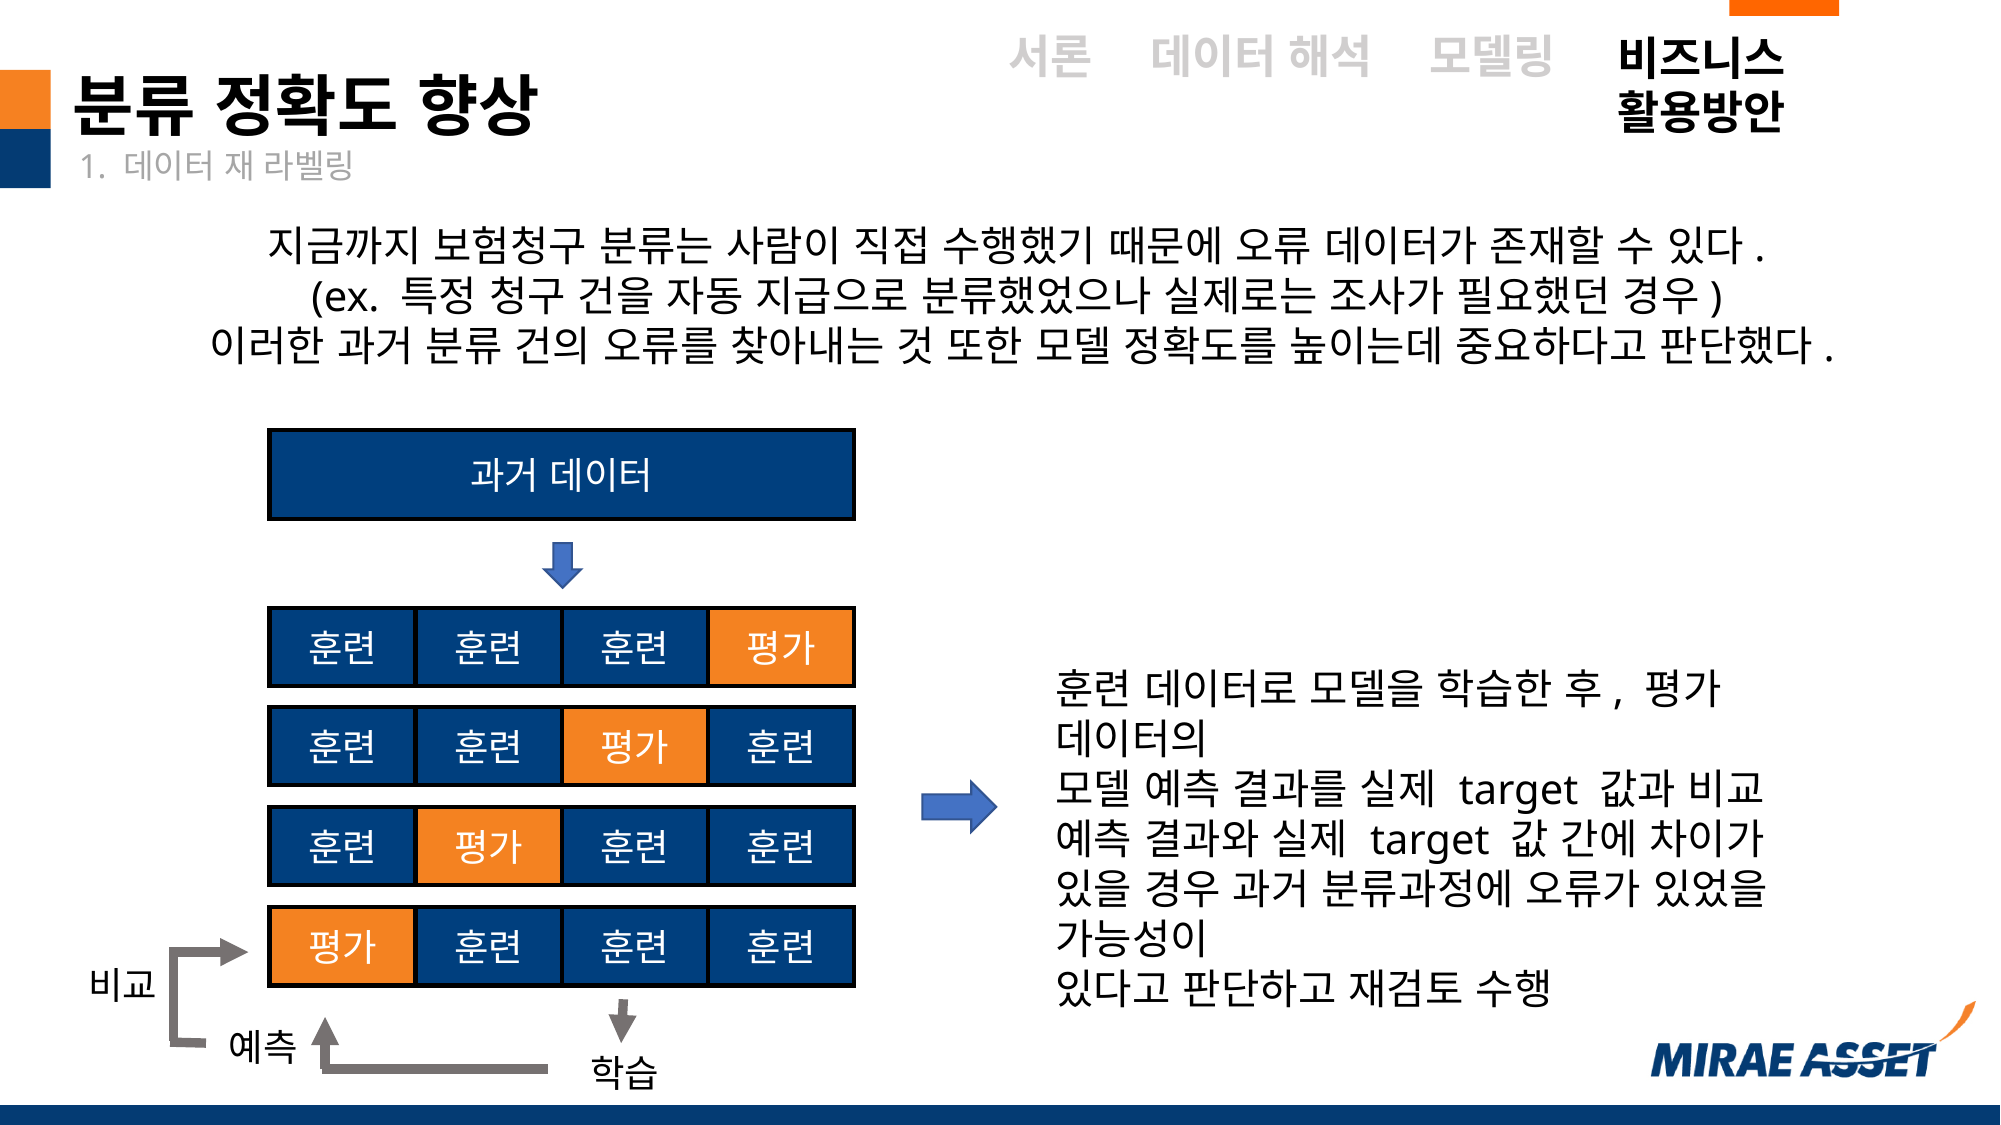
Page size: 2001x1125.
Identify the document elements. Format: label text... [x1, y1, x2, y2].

text_box 훈련 [268, 706, 415, 786]
text_box [921, 779, 998, 835]
text_box [541, 542, 584, 590]
text_box 훈련 [707, 906, 855, 986]
text_box 훈련 [707, 706, 855, 786]
text_box 지금까지 보험청구 분류는 사람이 직접 수행했기 때문에 오류 데이터가 존재할 수 있다. (ex. 특정 청구 건을 자동 지급으로 분류했었으나 실제로는 조사가 필요했던 경우) 이러한 과거 분류 건의 오류를 찾아내는 것 또한 모델 정확도를 높이는데 중요하다고 판단했다. [194, 212, 1840, 378]
text_box 훈련 [415, 607, 561, 687]
text_box 평가 [707, 607, 855, 687]
text_box 비즈니스 활용방안 [1603, 21, 1977, 147]
text_box 훈련 [561, 806, 707, 886]
text_box 분류 정확도 향상 [58, 56, 810, 151]
text_box 훈련 [268, 806, 415, 886]
text_box 평가 [268, 906, 415, 986]
text_box 1. 데이터 재 라벨링 [64, 151, 393, 193]
text_box 훈련 데이터로 모델을 학습한 후, 평가 데이터의 모델 예측 결과를 실제 target 값과 비교 예측 결과와 실제 target 값 간에 차이가 있을 경우 과거 분류과정에 오류가 있었을 가능성이 있다고 판단하고 재검토 수행 [1040, 655, 1847, 1021]
text_box 훈련 [707, 806, 855, 886]
text_box 평가 [561, 706, 707, 786]
text_box 모델링 [1414, 20, 1570, 91]
text_box 비교 [73, 955, 169, 1015]
text_box 서론 [994, 20, 1108, 91]
text_box 학습 [575, 1043, 684, 1103]
text_box 훈련 [415, 706, 561, 786]
text_box 훈련 [268, 607, 415, 687]
text_box 훈련 [561, 906, 707, 986]
text_box 평가 [415, 806, 561, 886]
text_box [166, 958, 256, 1035]
text_box 훈련 [415, 906, 561, 986]
text_box 과거 데이터 [268, 429, 855, 520]
text_box 훈련 [561, 607, 707, 687]
picture [1644, 997, 1977, 1085]
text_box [0, 69, 51, 189]
text_box 예측 [214, 1016, 322, 1077]
text_box [1728, 0, 1840, 17]
text_box 데이터 해석 [1135, 20, 1388, 91]
